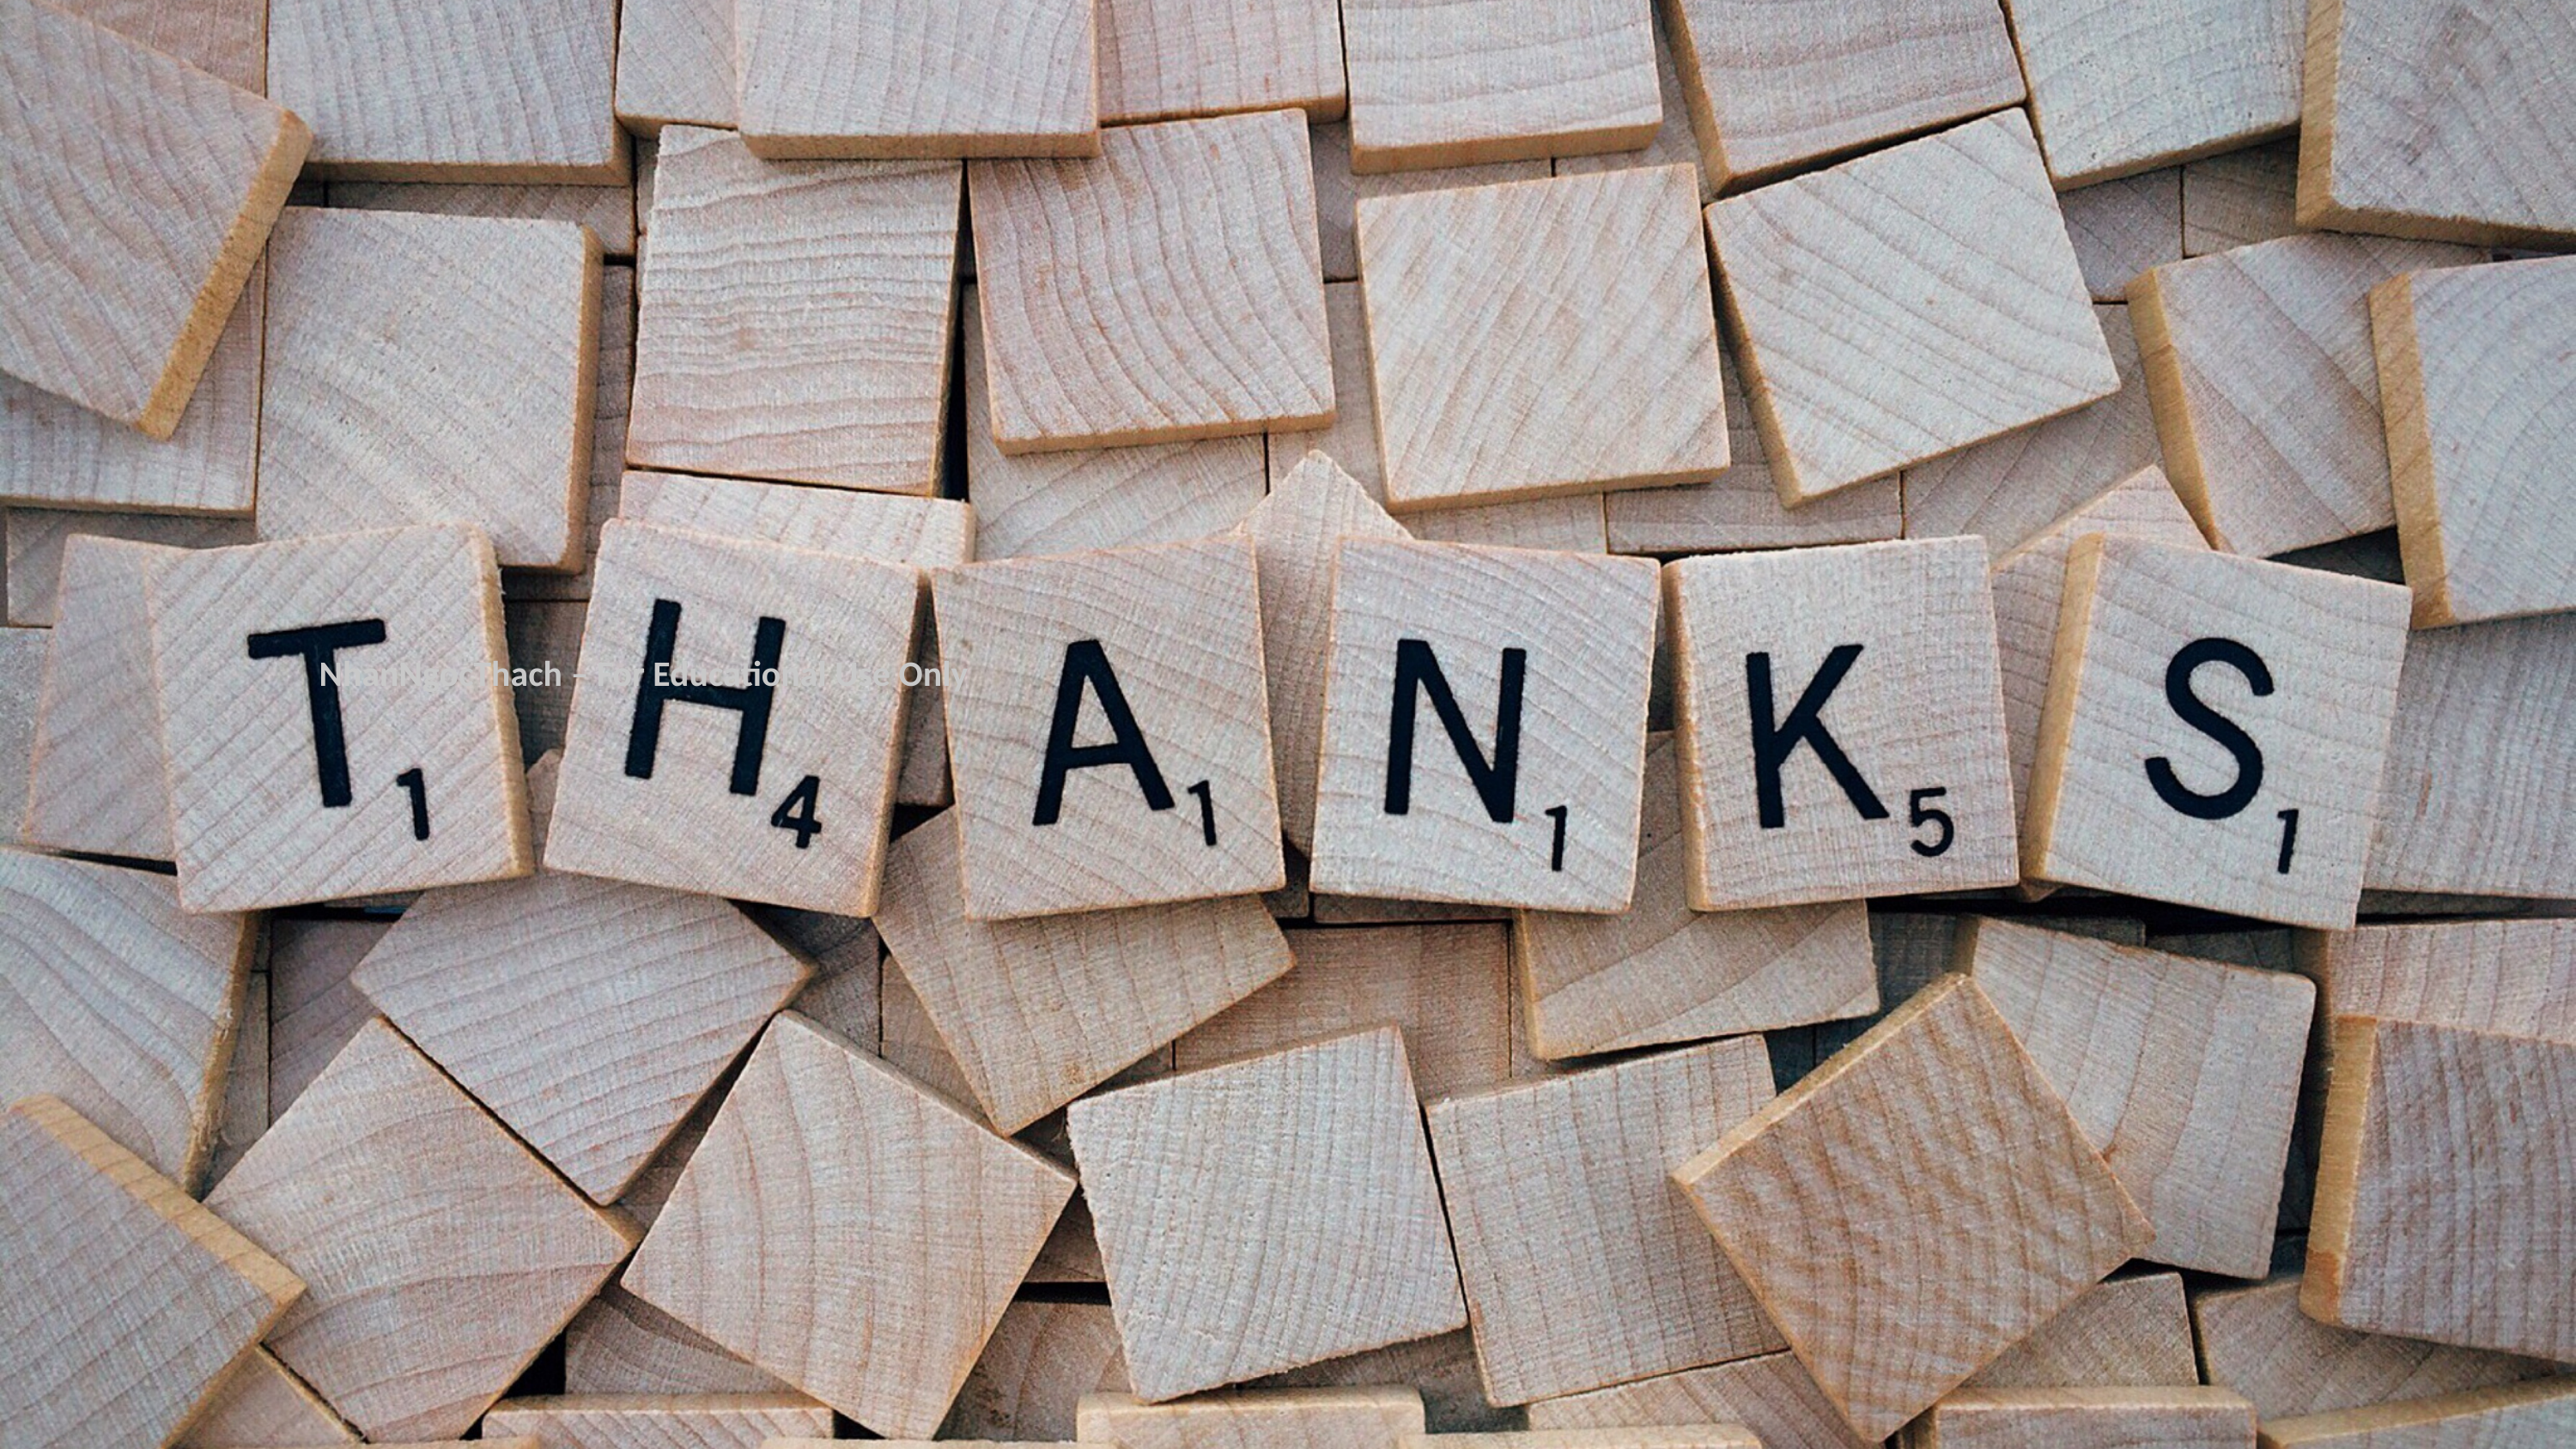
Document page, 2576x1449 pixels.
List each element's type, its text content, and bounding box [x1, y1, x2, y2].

text_box [0, 0, 2576, 1449]
text_box NhanNgocThach – For Educational Use Only [306, 644, 981, 700]
